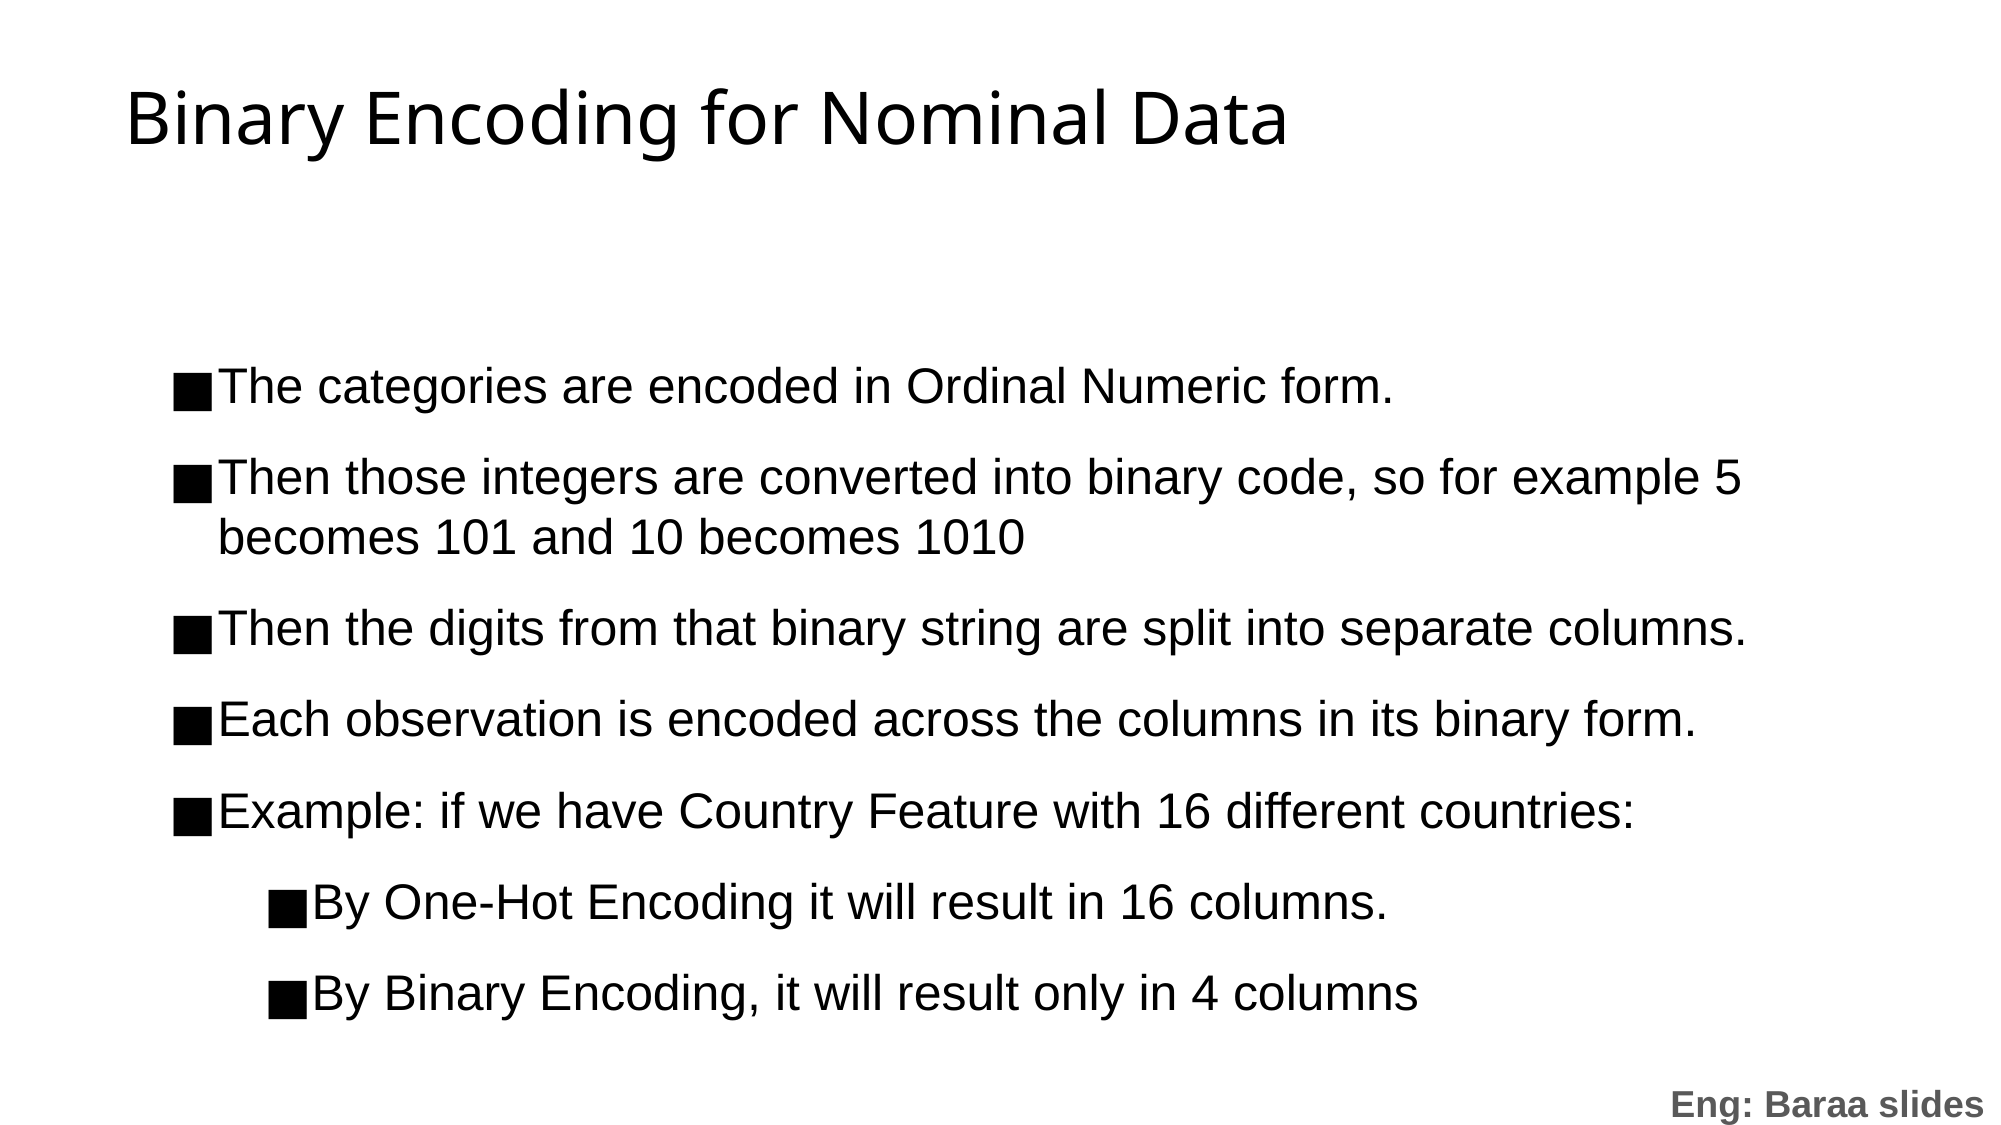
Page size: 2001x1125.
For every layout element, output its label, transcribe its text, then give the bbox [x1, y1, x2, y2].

text_box Eng: Baraa slides [1581, 1064, 2000, 1125]
text_box The categories are encoded in Ordinal Numeric form. Then those integers are converted into binary code, so for example 5 becomes 101 and 10 becomes 1010 Then the digits from that binary string are split into separate columns. Each observation is encoded across the columns in its binary form. Example: if we have Country Feature with 16 different countries: By One-Hot Encoding it will result in 16 columns. By Binary Encoding, it will result only in 4 columns [149, 266, 1803, 995]
text_box Binary Encoding for Nominal Data [86, 62, 1600, 250]
